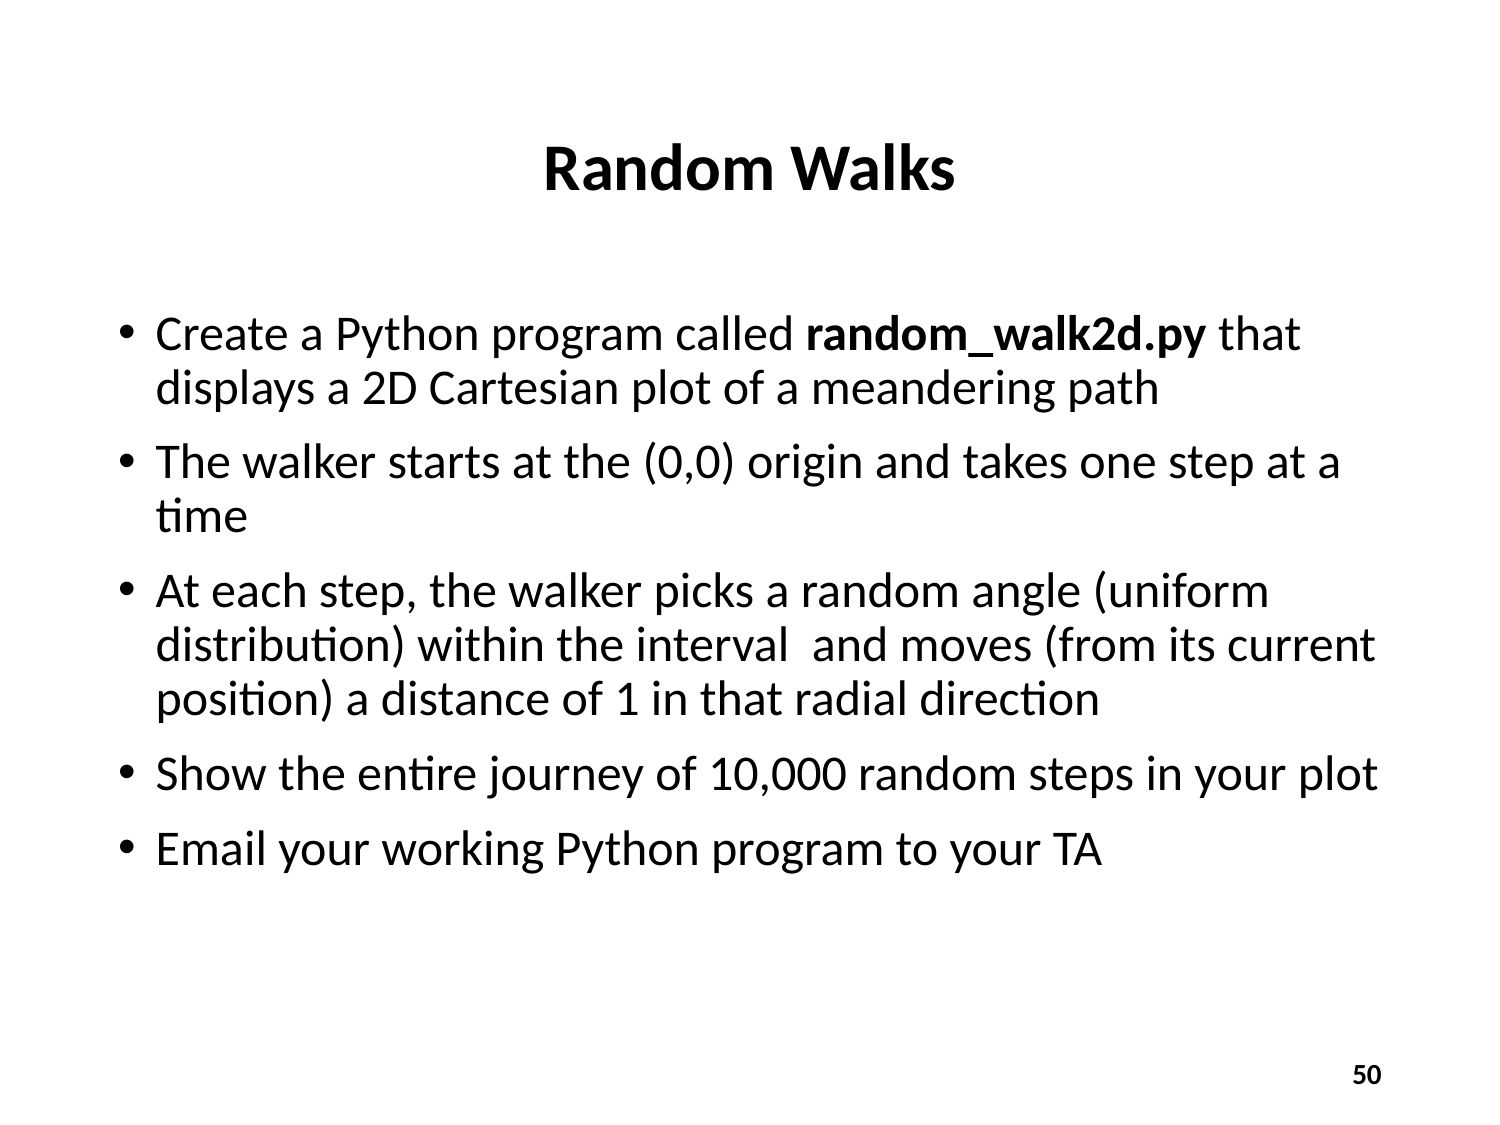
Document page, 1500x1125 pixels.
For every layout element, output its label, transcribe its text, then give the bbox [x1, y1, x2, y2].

title Random Walks [103, 59, 1397, 278]
slide_number 50 [1059, 1042, 1397, 1103]
